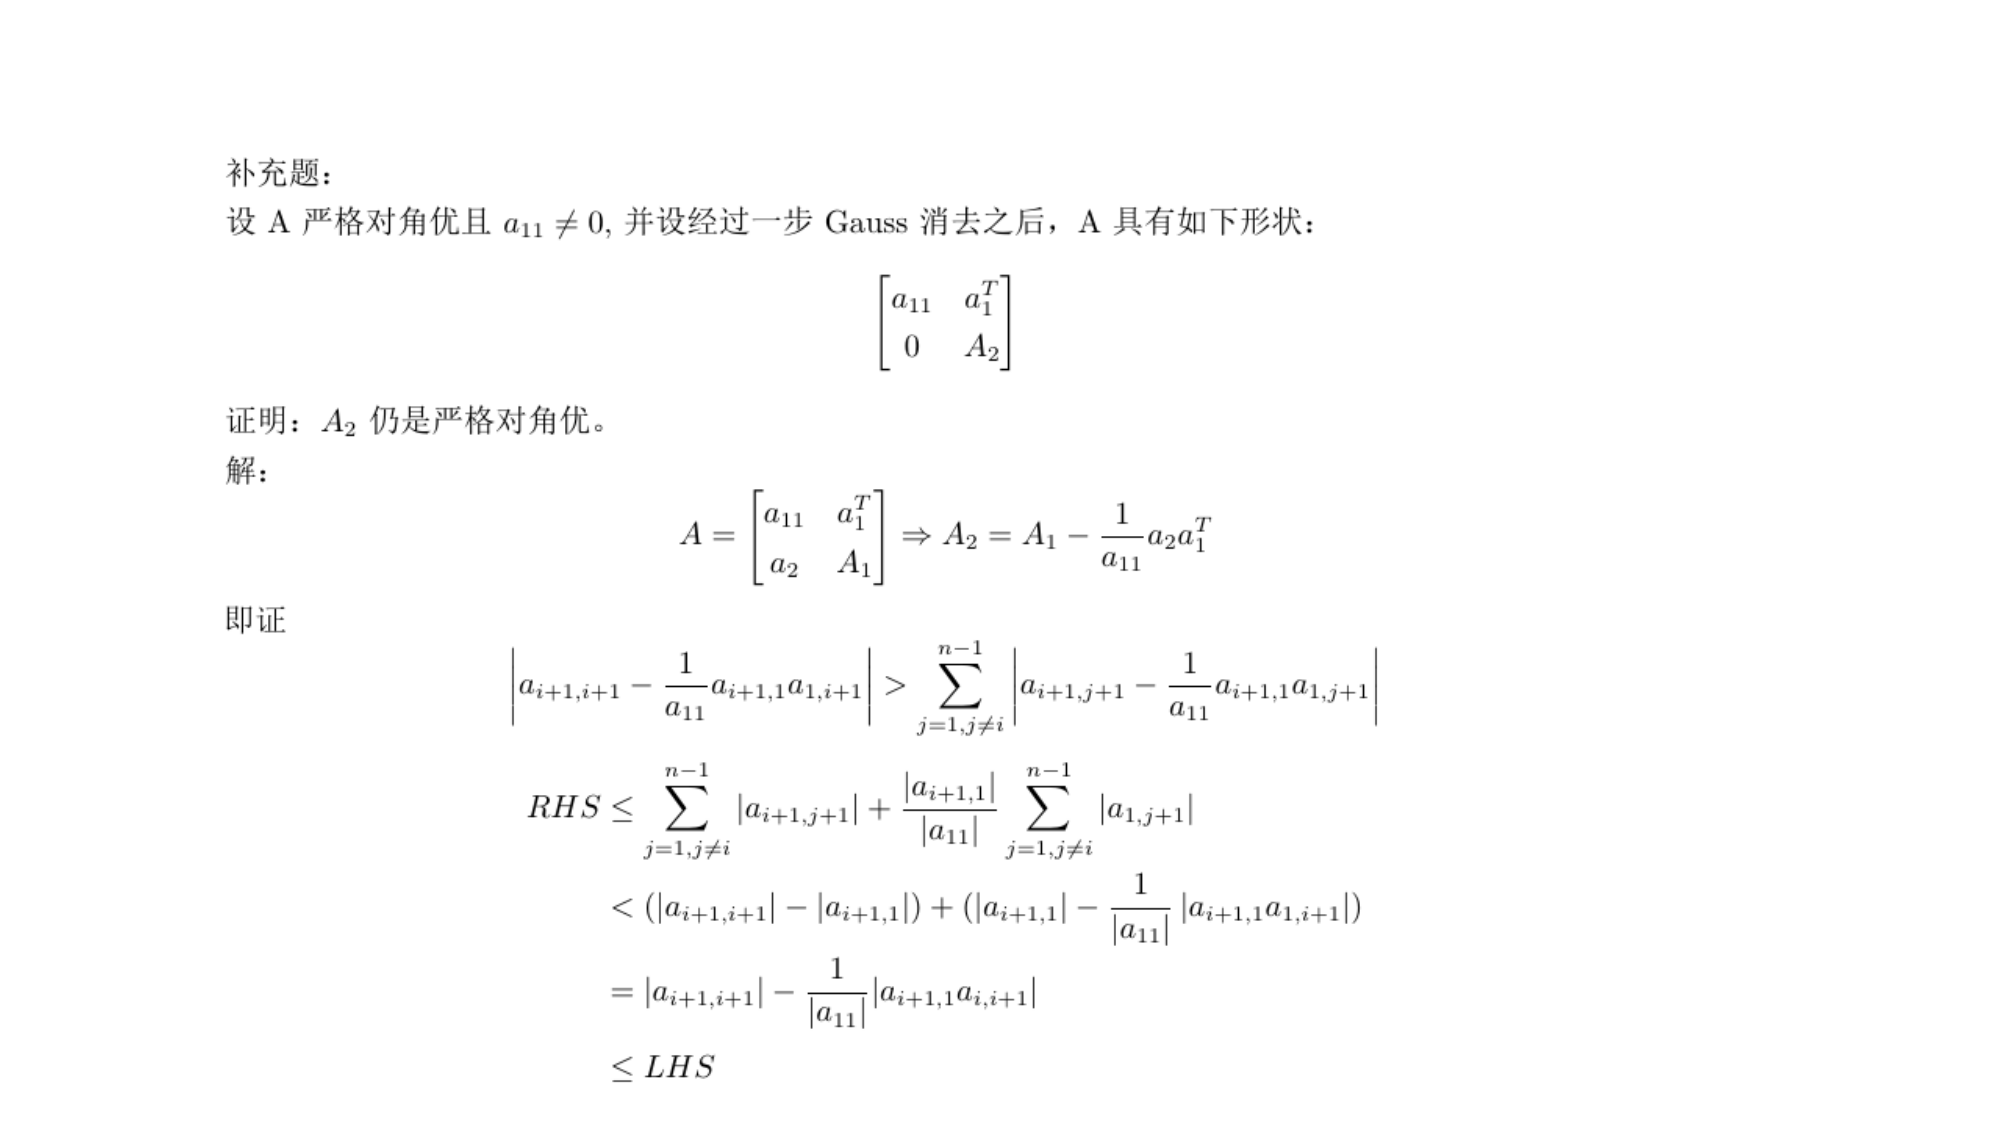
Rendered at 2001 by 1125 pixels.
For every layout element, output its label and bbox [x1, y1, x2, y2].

picture [217, 145, 1399, 1090]
